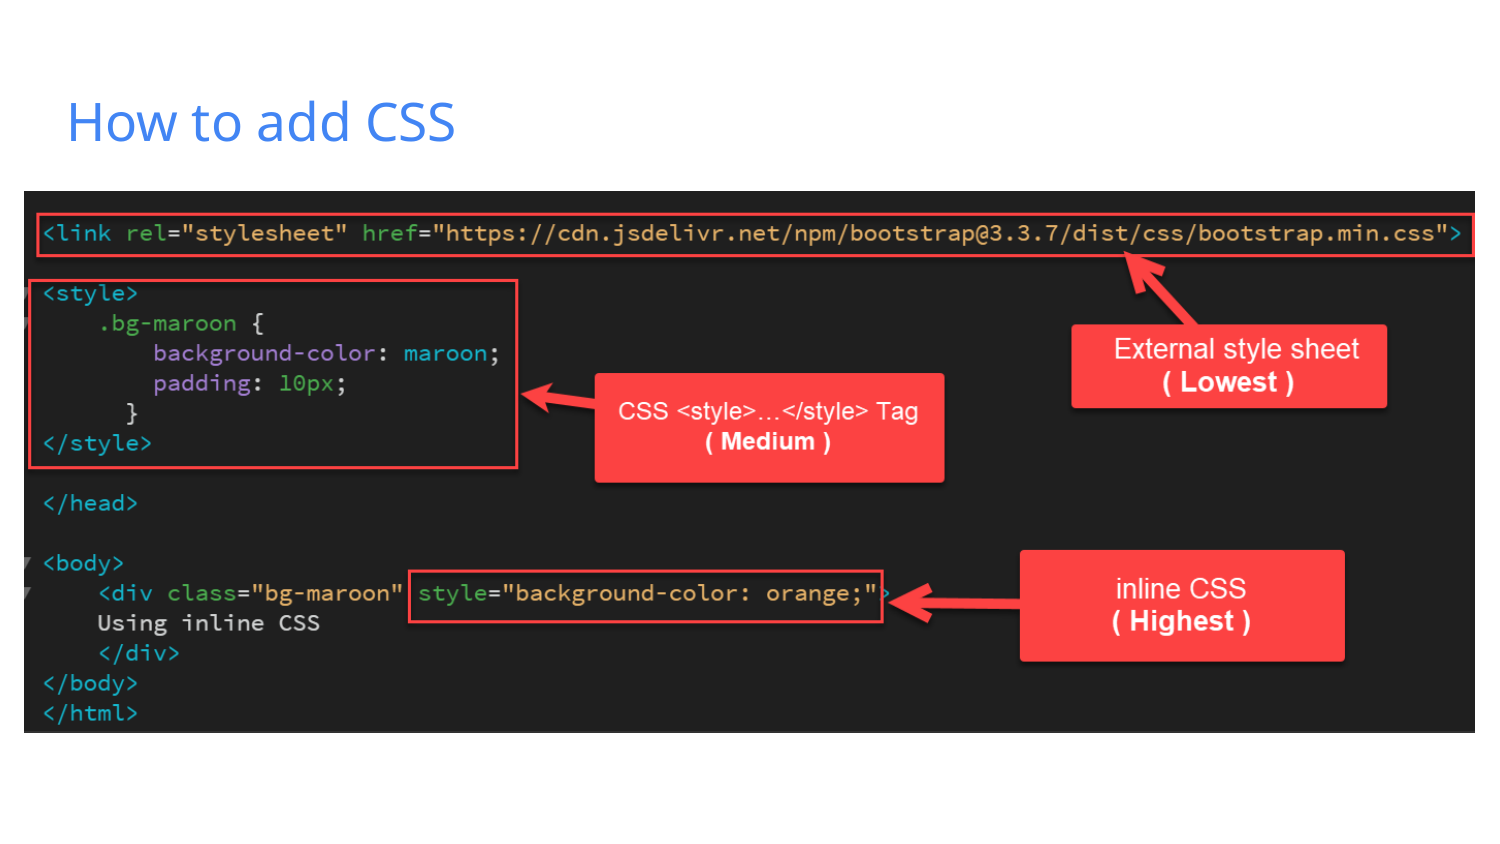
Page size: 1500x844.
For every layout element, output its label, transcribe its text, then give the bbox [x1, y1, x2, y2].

picture [24, 191, 1476, 733]
title How to add CSS [51, 72, 1449, 167]
